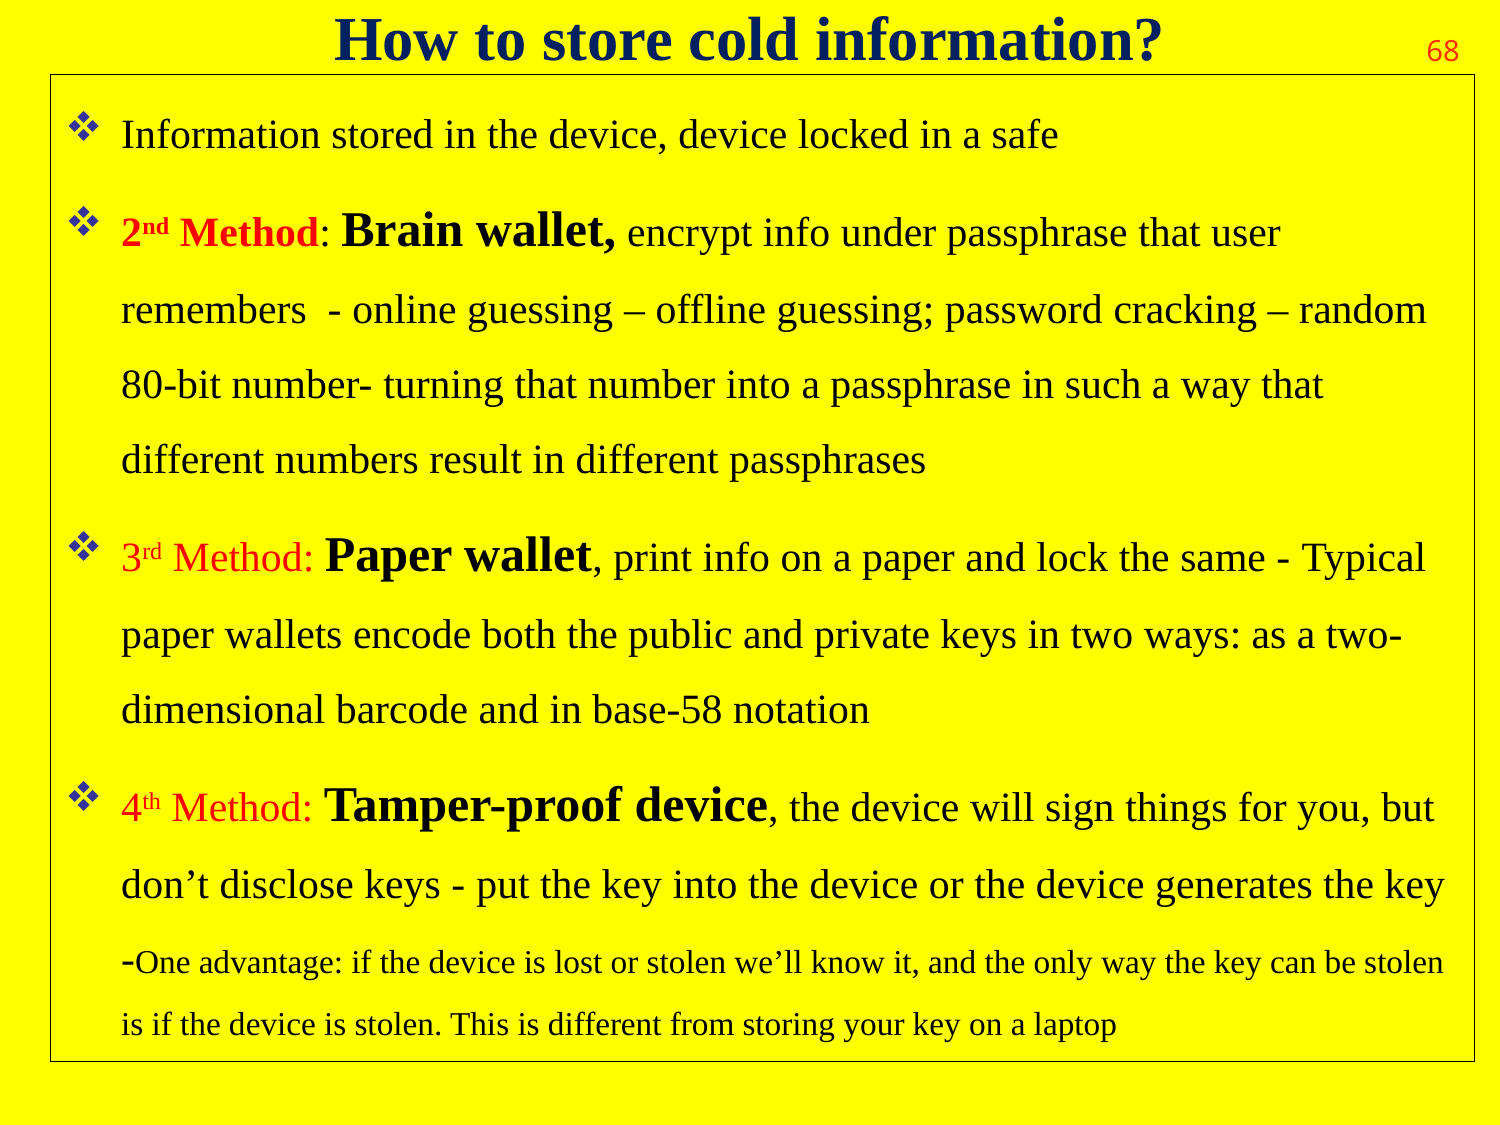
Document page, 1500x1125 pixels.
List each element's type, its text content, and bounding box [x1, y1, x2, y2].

list Information stored in the device, device locked in a safe 2nd Method: Brain wallet, encrypt info under passphrase that user remembers - online guessing – offline guessing; password cracking – random 80-bit number- turning that number into a passphrase in such a way that different numbers result in different passphrases 3rd Method: Paper wallet, print info on a paper and lock the same - Typical paper wallets encode both the public and private keys in two ways: as a two-dimensional barcode and in base-58 notation 4th Method: Tamper-proof device, the device will sign things for you, but don’t disclose keys - put the key into the device or the device generates the key -One advantage: if the device is lost or stolen we’ll know it, and the only way the key can be stolen is if the device is stolen. This is different from storing your key on a laptop [50, 74, 1475, 1062]
title How to store cold information? [75, 0, 1425, 74]
slide_number 68 [1124, 24, 1476, 104]
